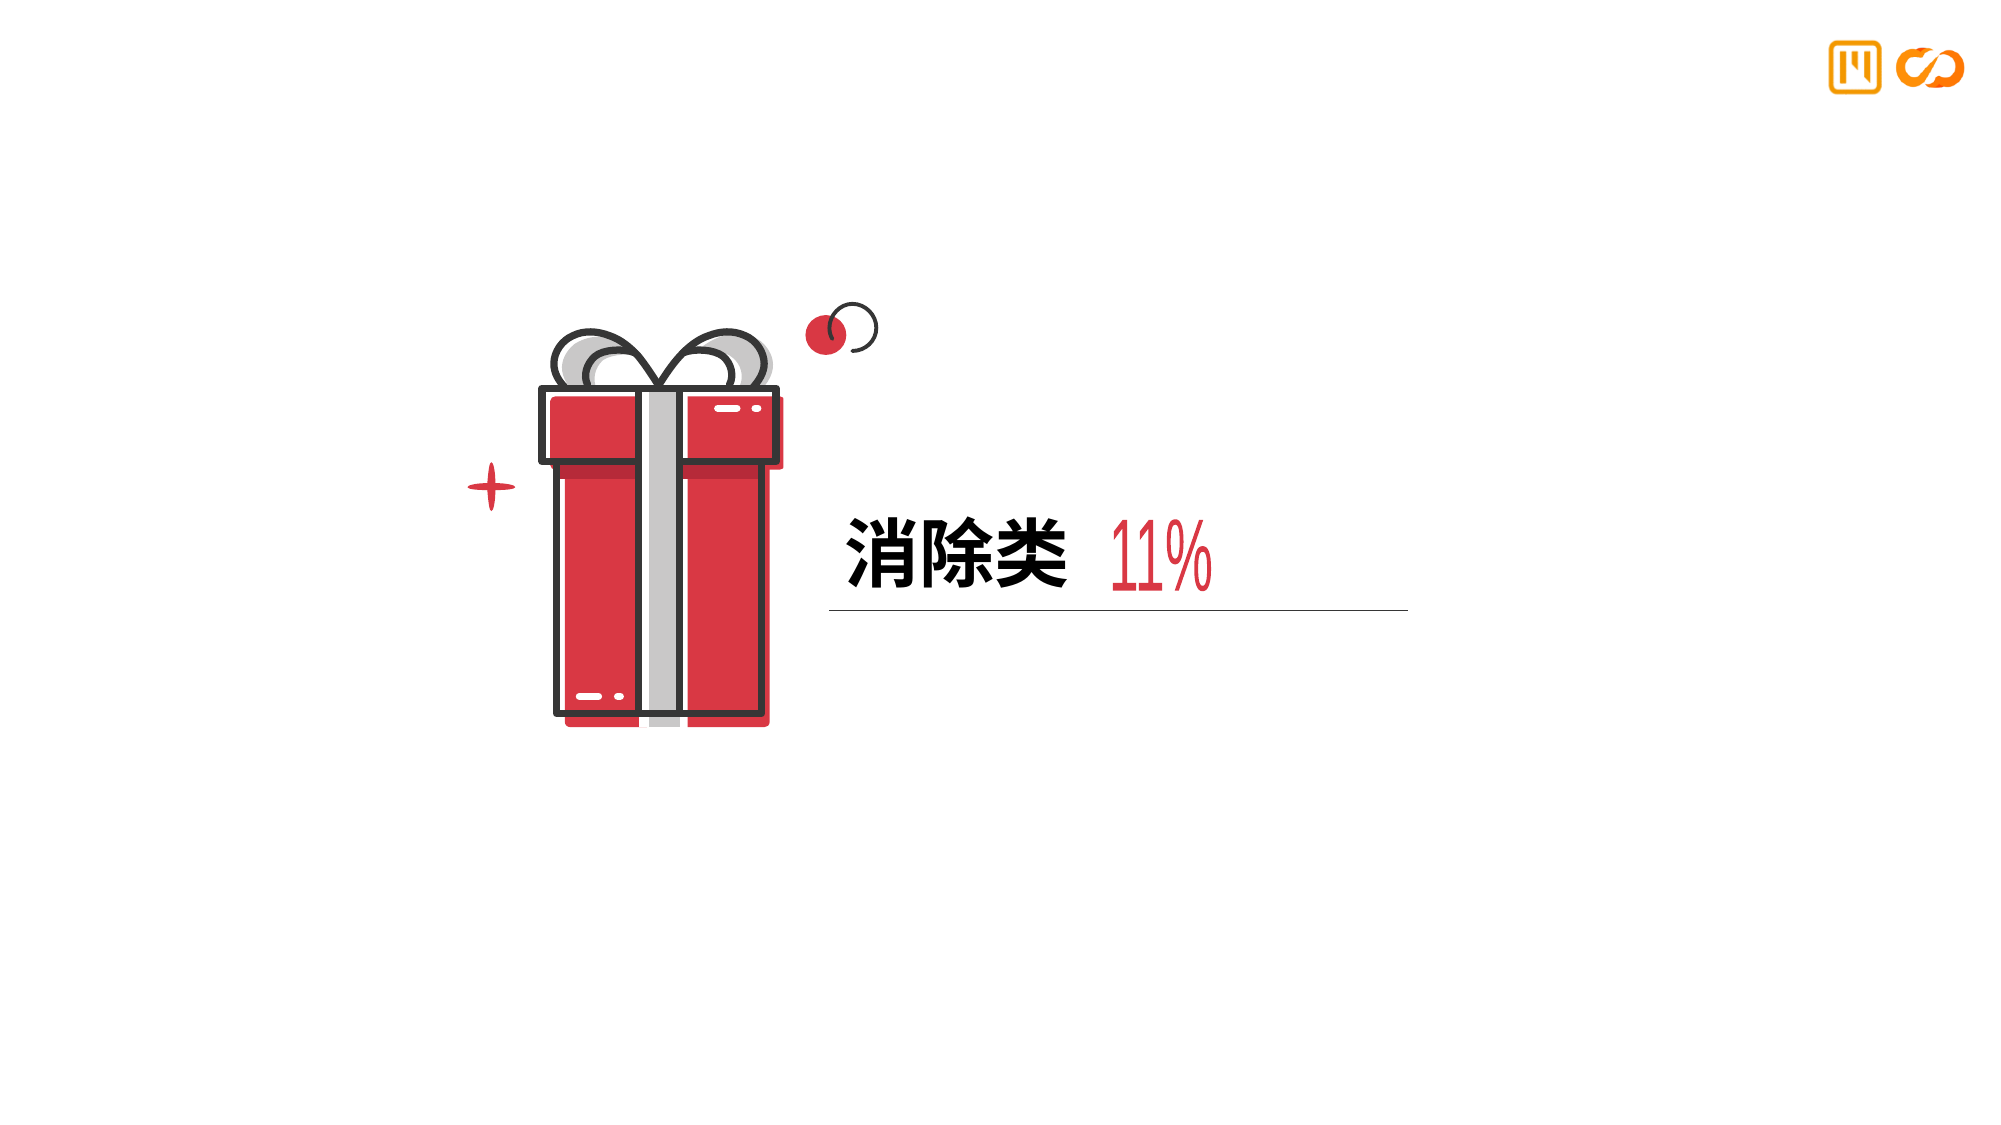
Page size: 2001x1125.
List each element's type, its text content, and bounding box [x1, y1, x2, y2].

picture [1822, 33, 1884, 96]
picture [1889, 22, 1970, 113]
title 消除类 [829, 458, 1719, 606]
